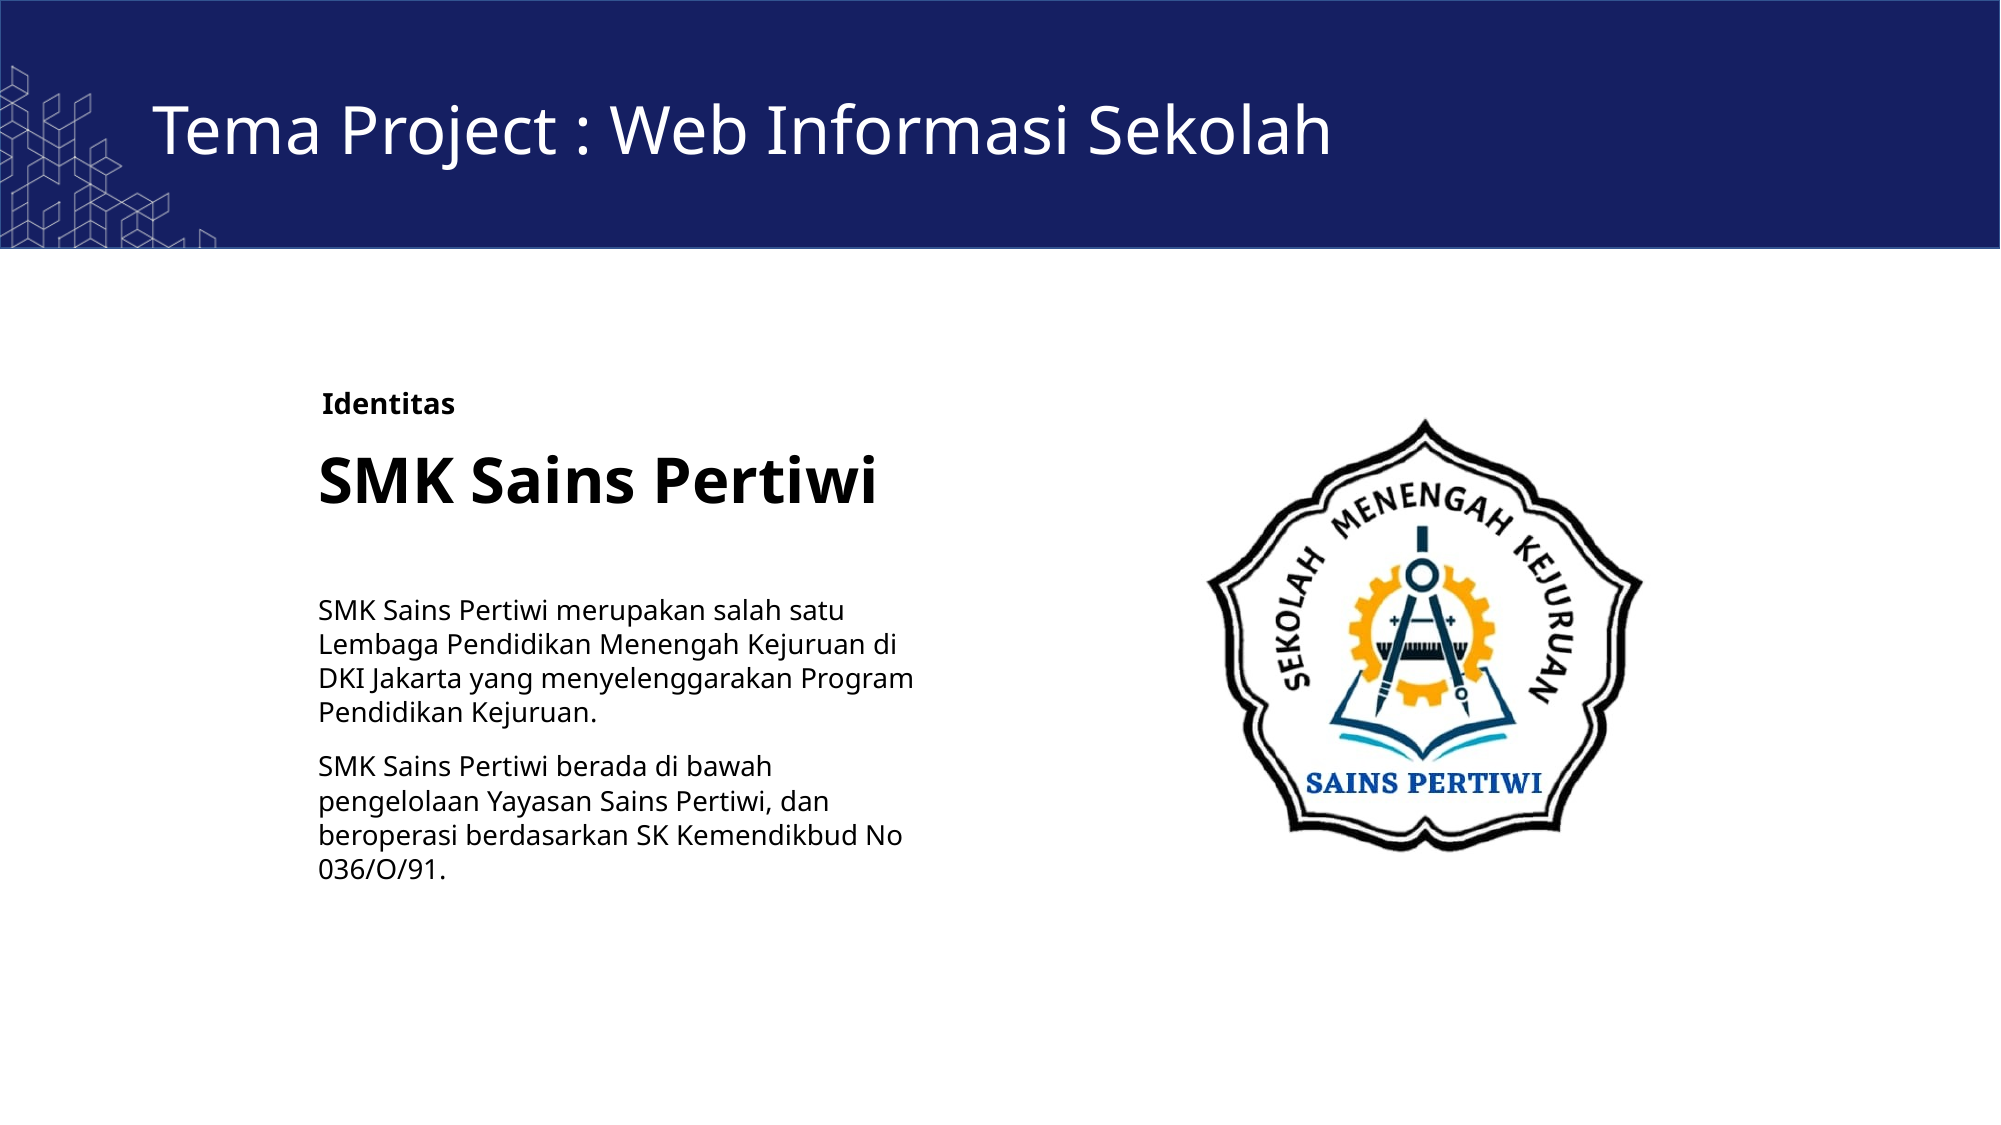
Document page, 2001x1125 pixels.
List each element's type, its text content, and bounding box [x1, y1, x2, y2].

text_box Identitas [307, 378, 482, 440]
list SMK Sains Pertiwi SMK Sains Pertiwi merupakan salah satu Lembaga Pendidikan Menengah Kejuruan di DKI Jakarta yang menyelenggarakan Program Pendidikan Kejuruan. SMK Sains Pertiwi berada di bawah pengelolaan Yayasan Sains Pertiwi, dan beroperasi berdasarkan SK Kemendikbud No 036/O/91. [303, 434, 950, 895]
picture [1193, 404, 1654, 865]
picture [0, 0, 2000, 248]
